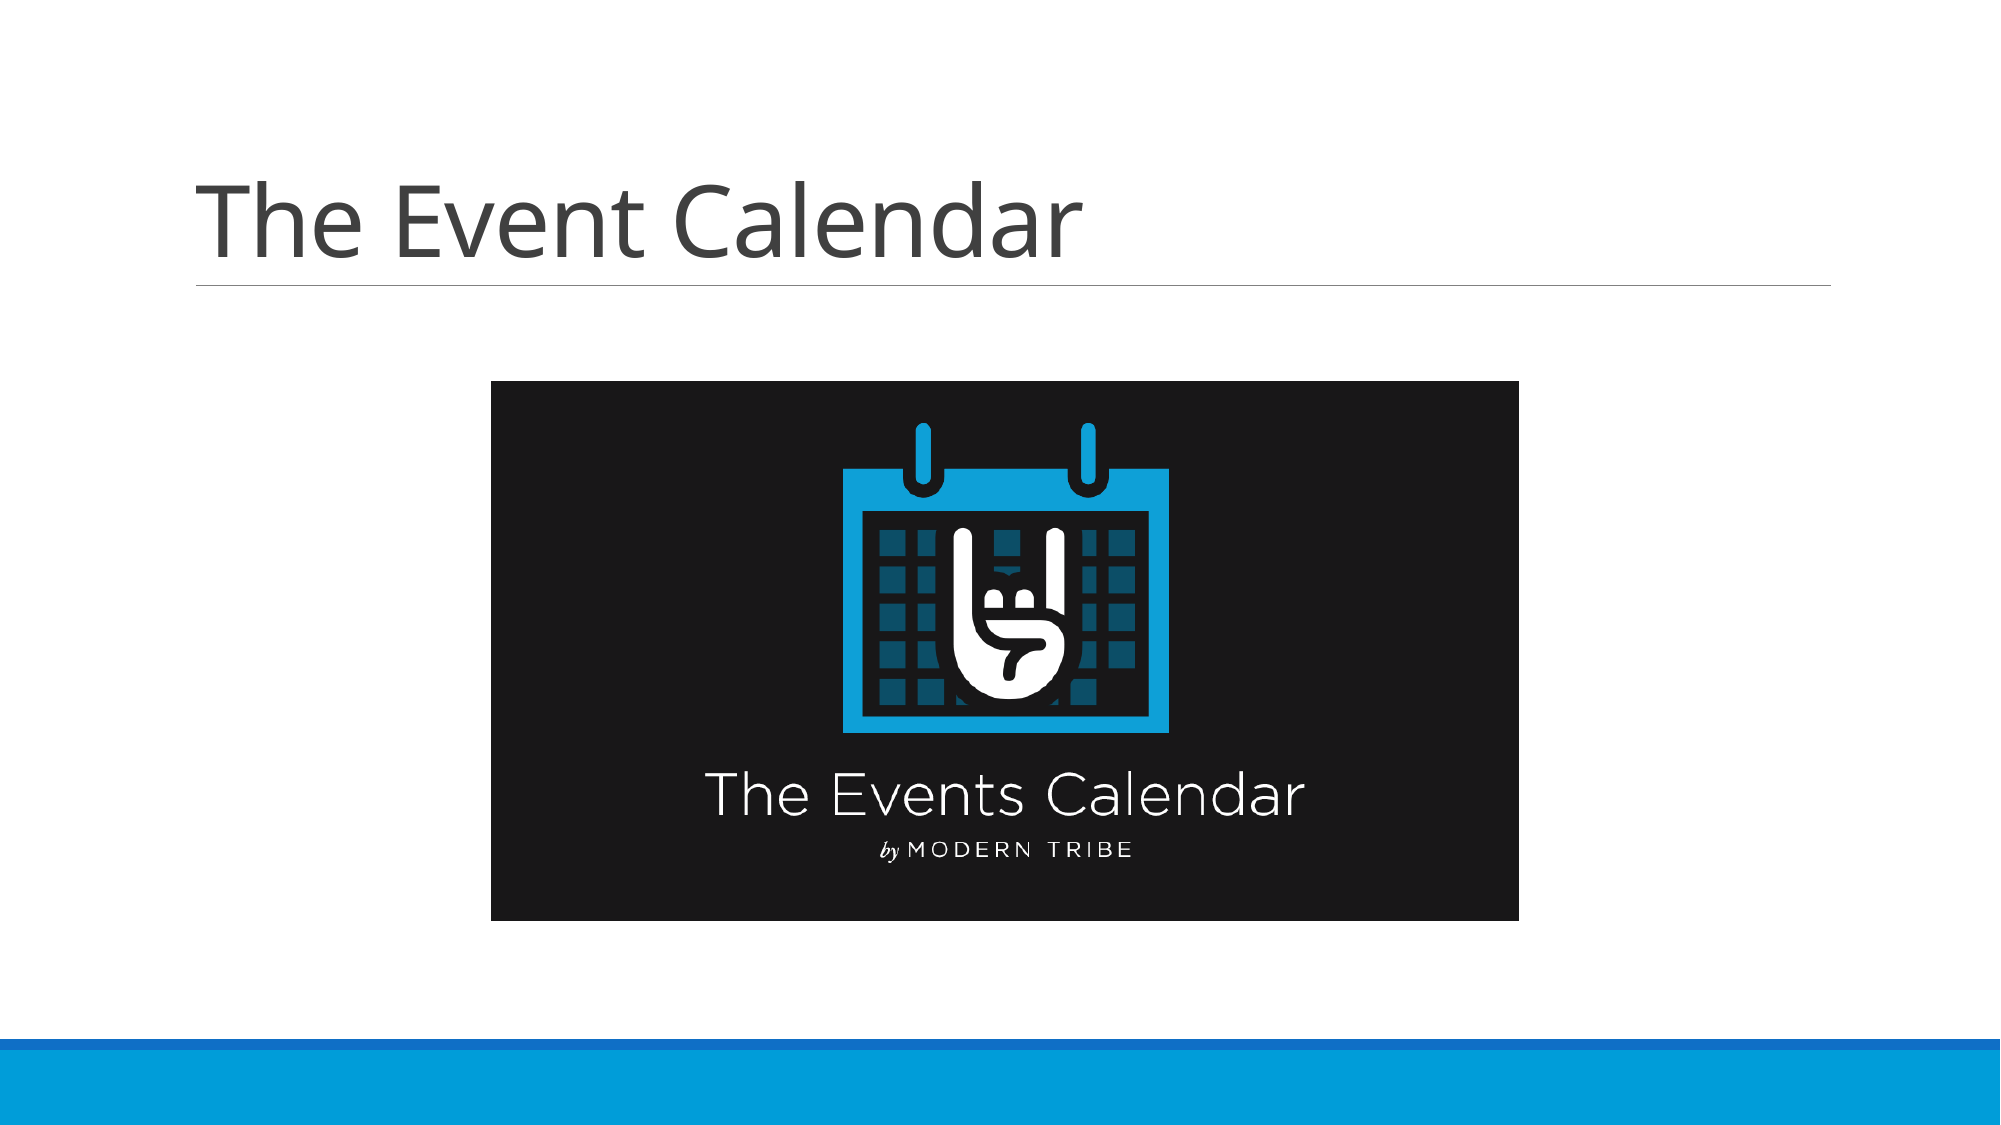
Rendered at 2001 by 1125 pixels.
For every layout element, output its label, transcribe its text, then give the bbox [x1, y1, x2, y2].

title The Event Calendar [180, 47, 1830, 285]
picture [490, 380, 1520, 922]
